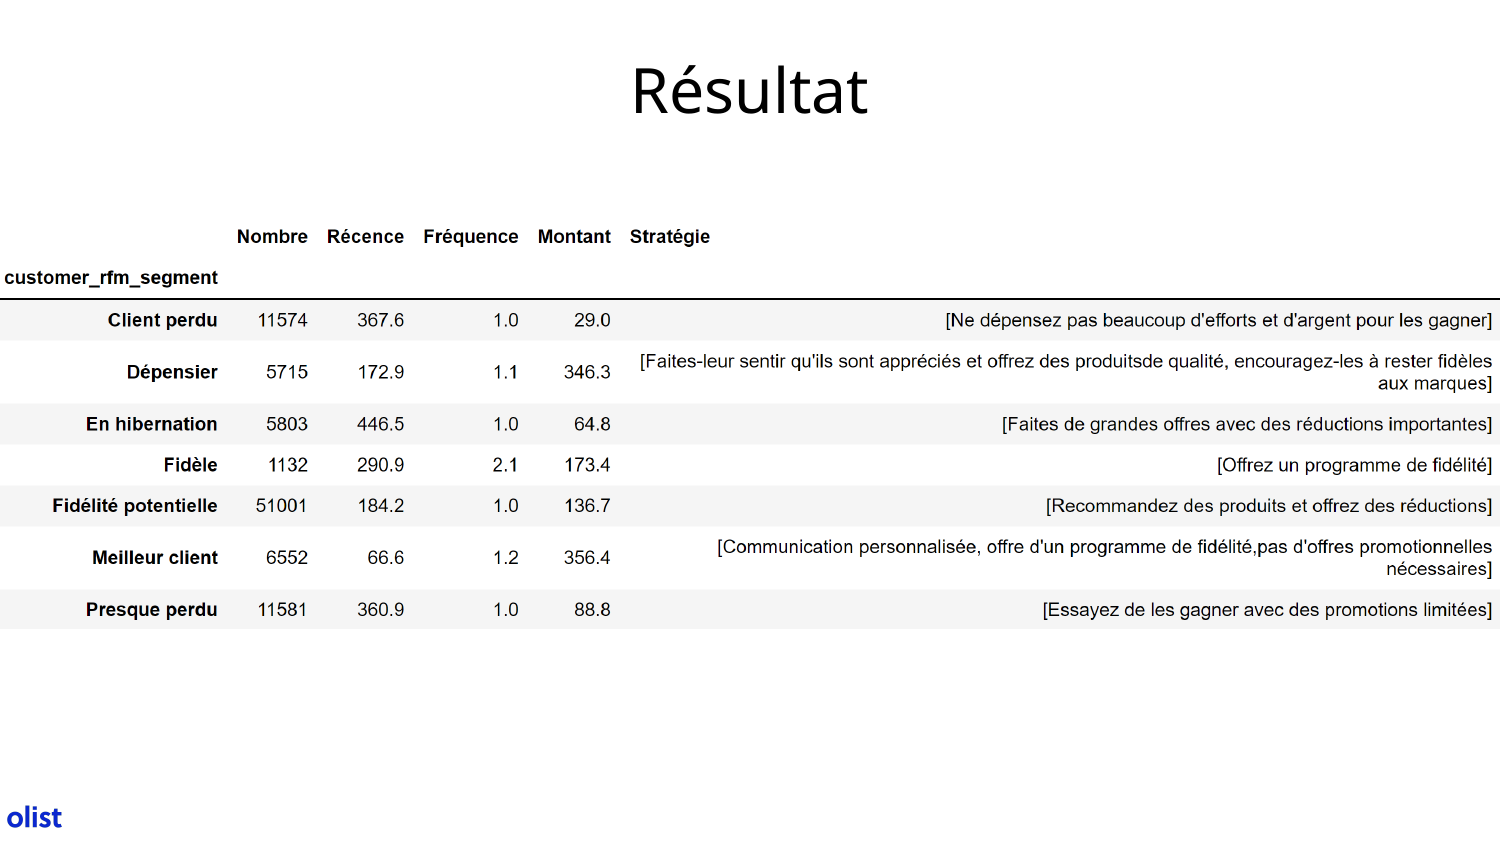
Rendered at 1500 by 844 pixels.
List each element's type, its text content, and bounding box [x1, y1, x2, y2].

title Résultat [210, 48, 1290, 128]
picture [0, 789, 69, 844]
picture [0, 214, 1500, 629]
